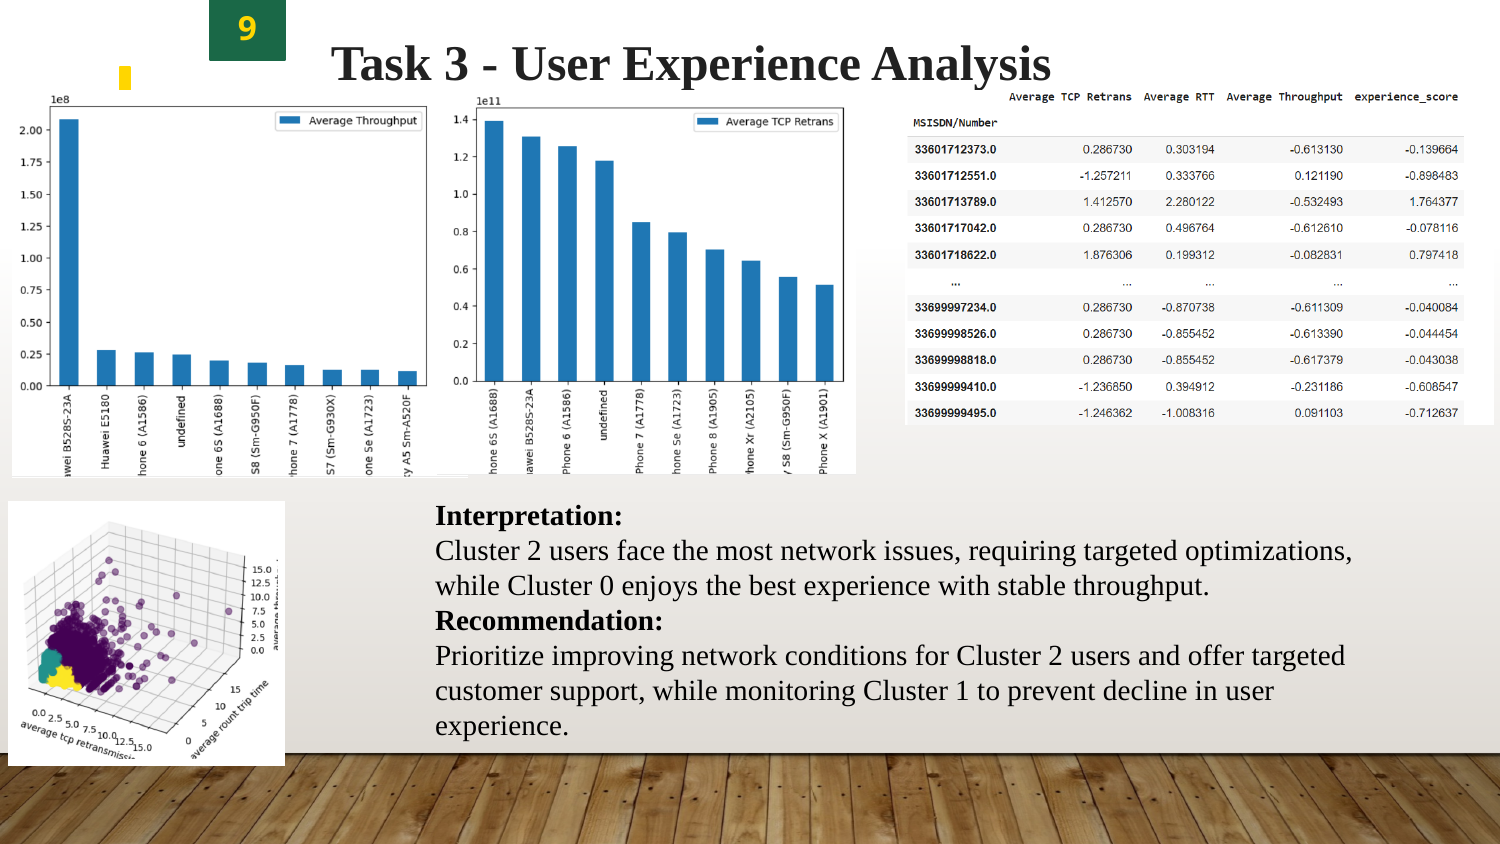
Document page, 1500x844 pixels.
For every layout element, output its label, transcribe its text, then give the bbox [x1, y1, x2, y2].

text_box Task 3 - User Experience Analysis [316, 17, 1500, 103]
text_box Interpretation: Cluster 2 users face the most network issues, requiring targeted optimizations, while Cluster 0 enjoys the best experience with stable throughput. Recommendation: Prioritize improving network conditions for Cluster 2 users and offer targeted customer support, while monitoring Cluster 1 to prevent decline in user experience. [420, 488, 1398, 749]
picture [0, 501, 1500, 844]
text_box [197, 253, 1398, 802]
picture [12, 89, 856, 479]
text_box [119, 67, 131, 89]
text_box 9 [209, 0, 285, 60]
picture [904, 90, 1494, 425]
